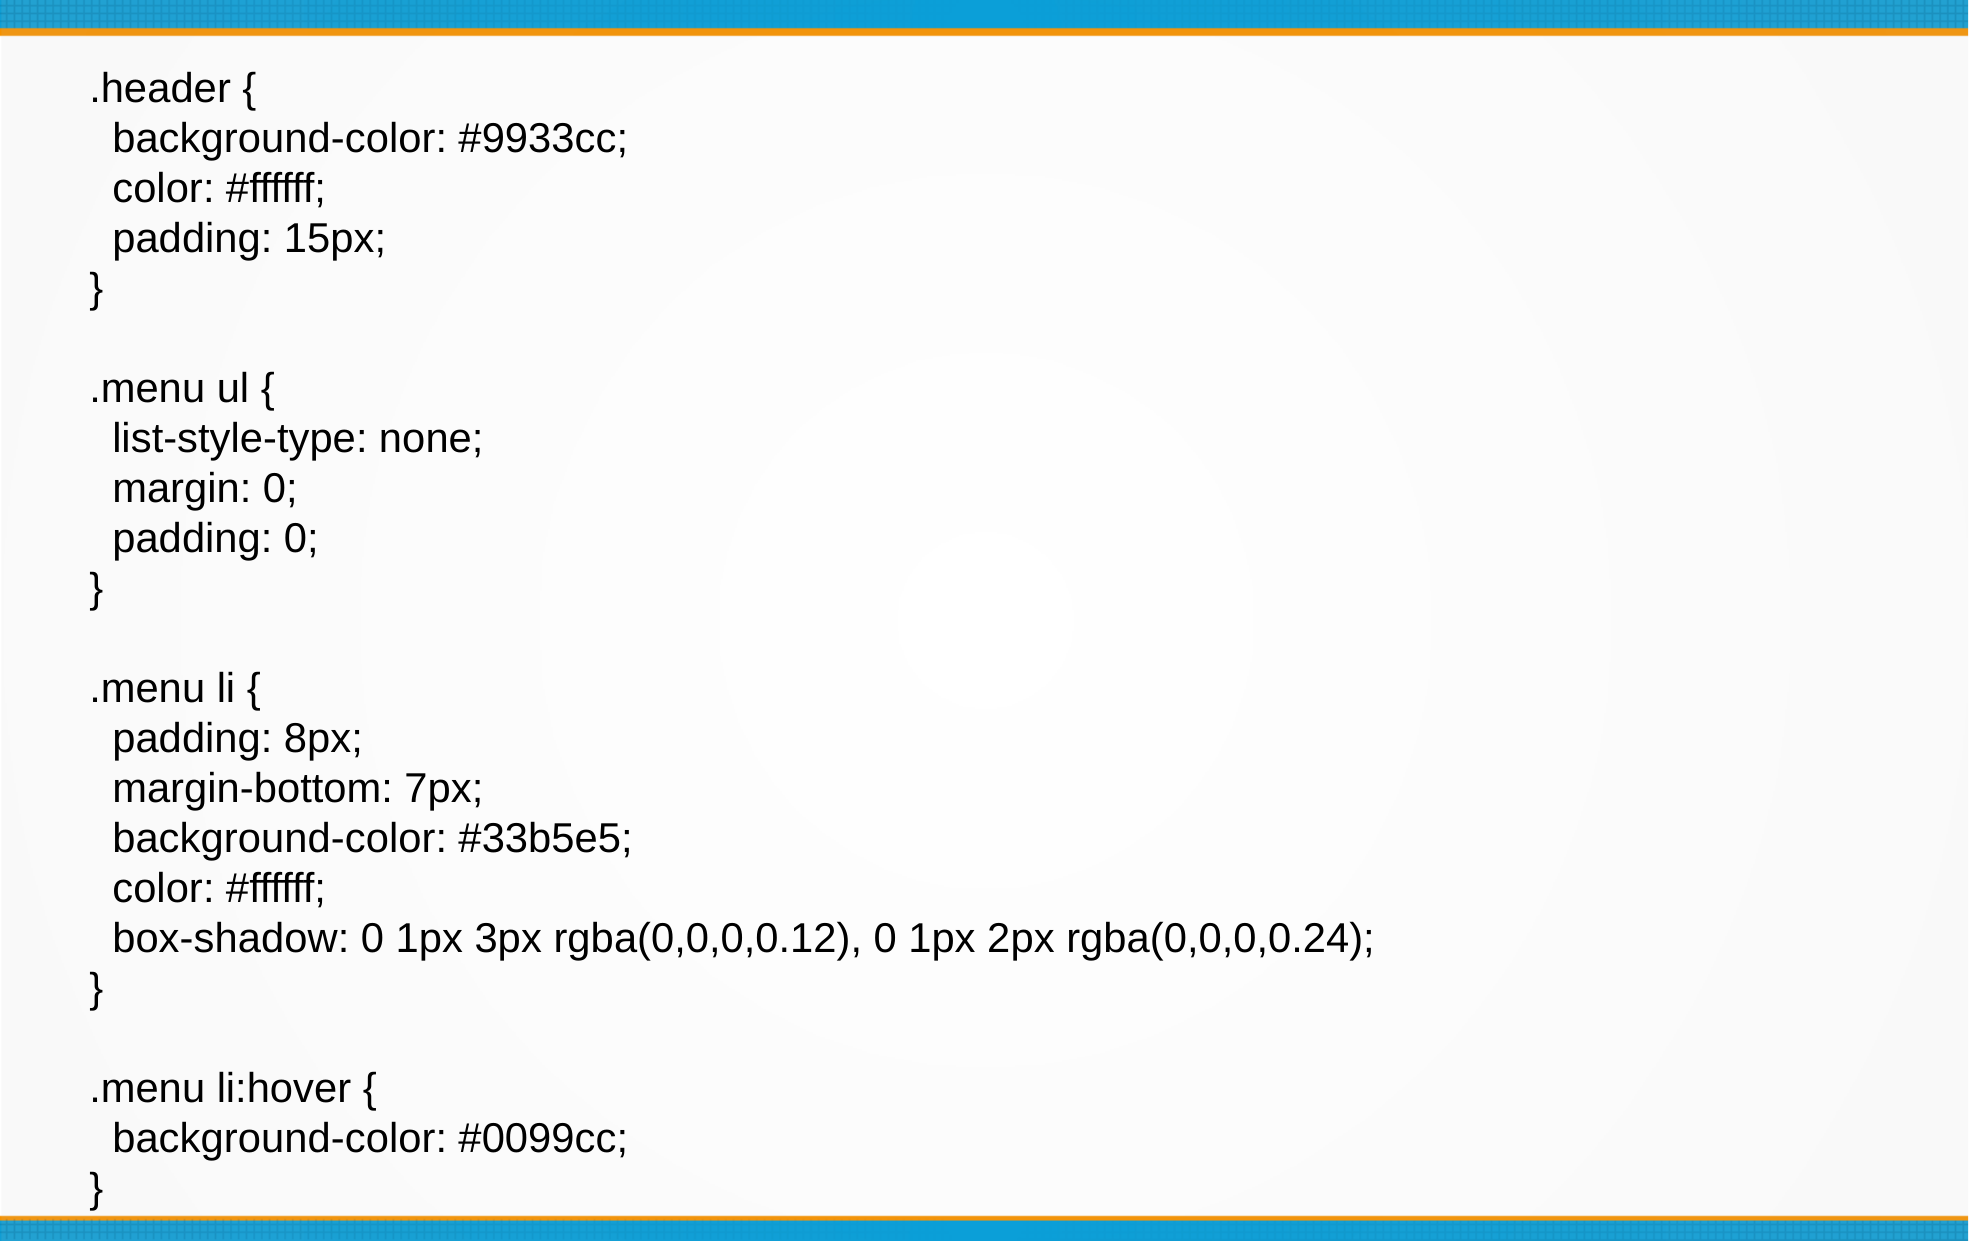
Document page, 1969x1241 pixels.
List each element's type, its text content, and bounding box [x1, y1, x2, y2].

text_box .header { background-color: #9933cc; color: #ffffff; padding: 15px; } .menu ul { list-style-type: none; margin: 0; padding: 0; } .menu li { padding: 8px; margin-bottom: 7px; background-color: #33b5e5; color: #ffffff; box-shadow: 0 1px 3px rgba(0,0,0,0.12), 0 1px 2px rgba(0,0,0,0.24); } .menu li:hover { background-color: #0099cc; } [74, 53, 1476, 1219]
picture [0, 0, 1969, 1241]
